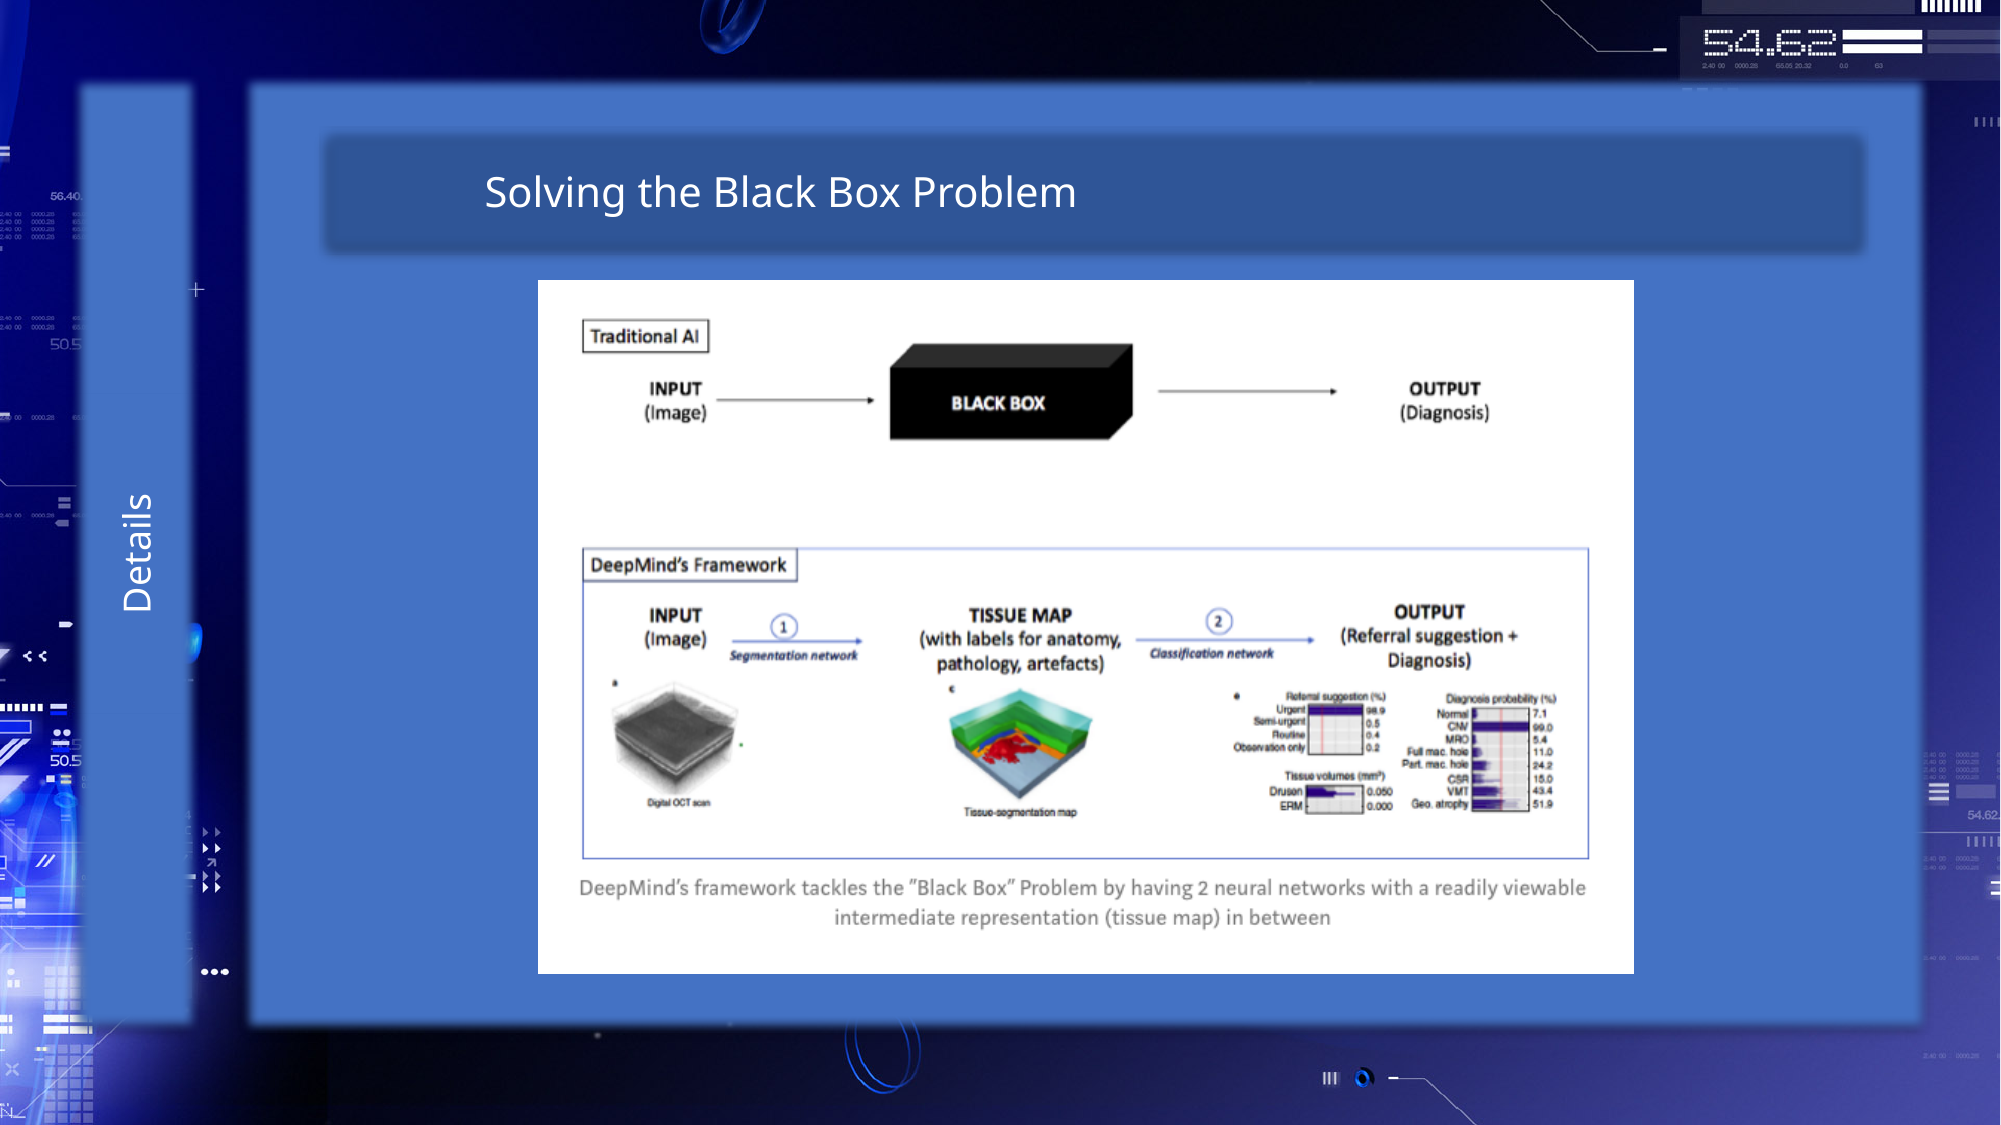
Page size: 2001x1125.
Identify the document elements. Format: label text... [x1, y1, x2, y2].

text_box Details [88, 91, 184, 1017]
picture [0, 0, 2001, 1125]
text_box Solving the Black Box Problem [335, 140, 1853, 240]
text_box [257, 90, 1915, 1018]
